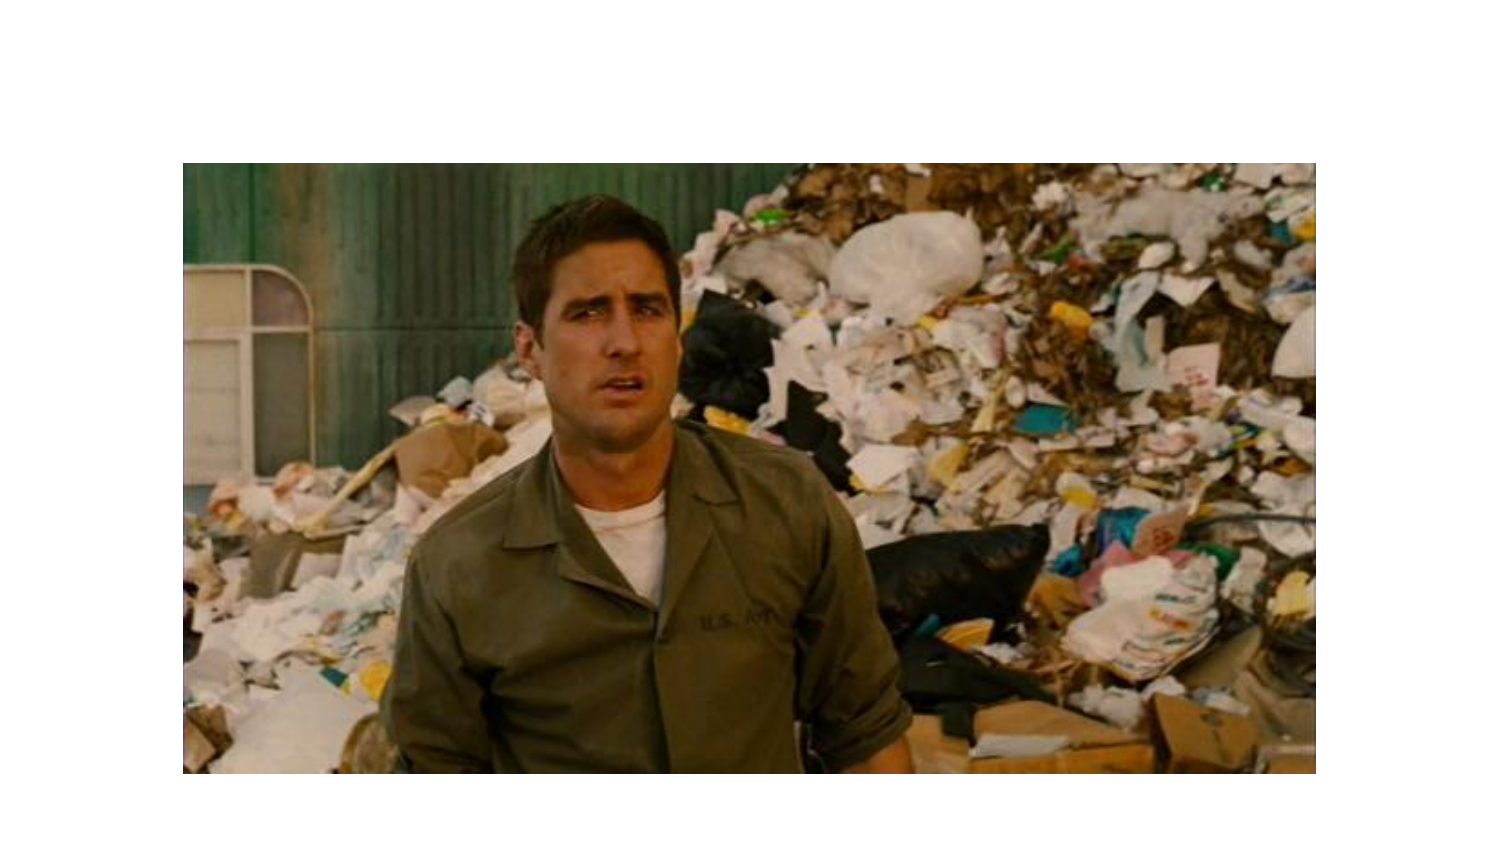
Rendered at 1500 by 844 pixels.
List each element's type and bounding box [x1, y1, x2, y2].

picture [183, 163, 1317, 774]
